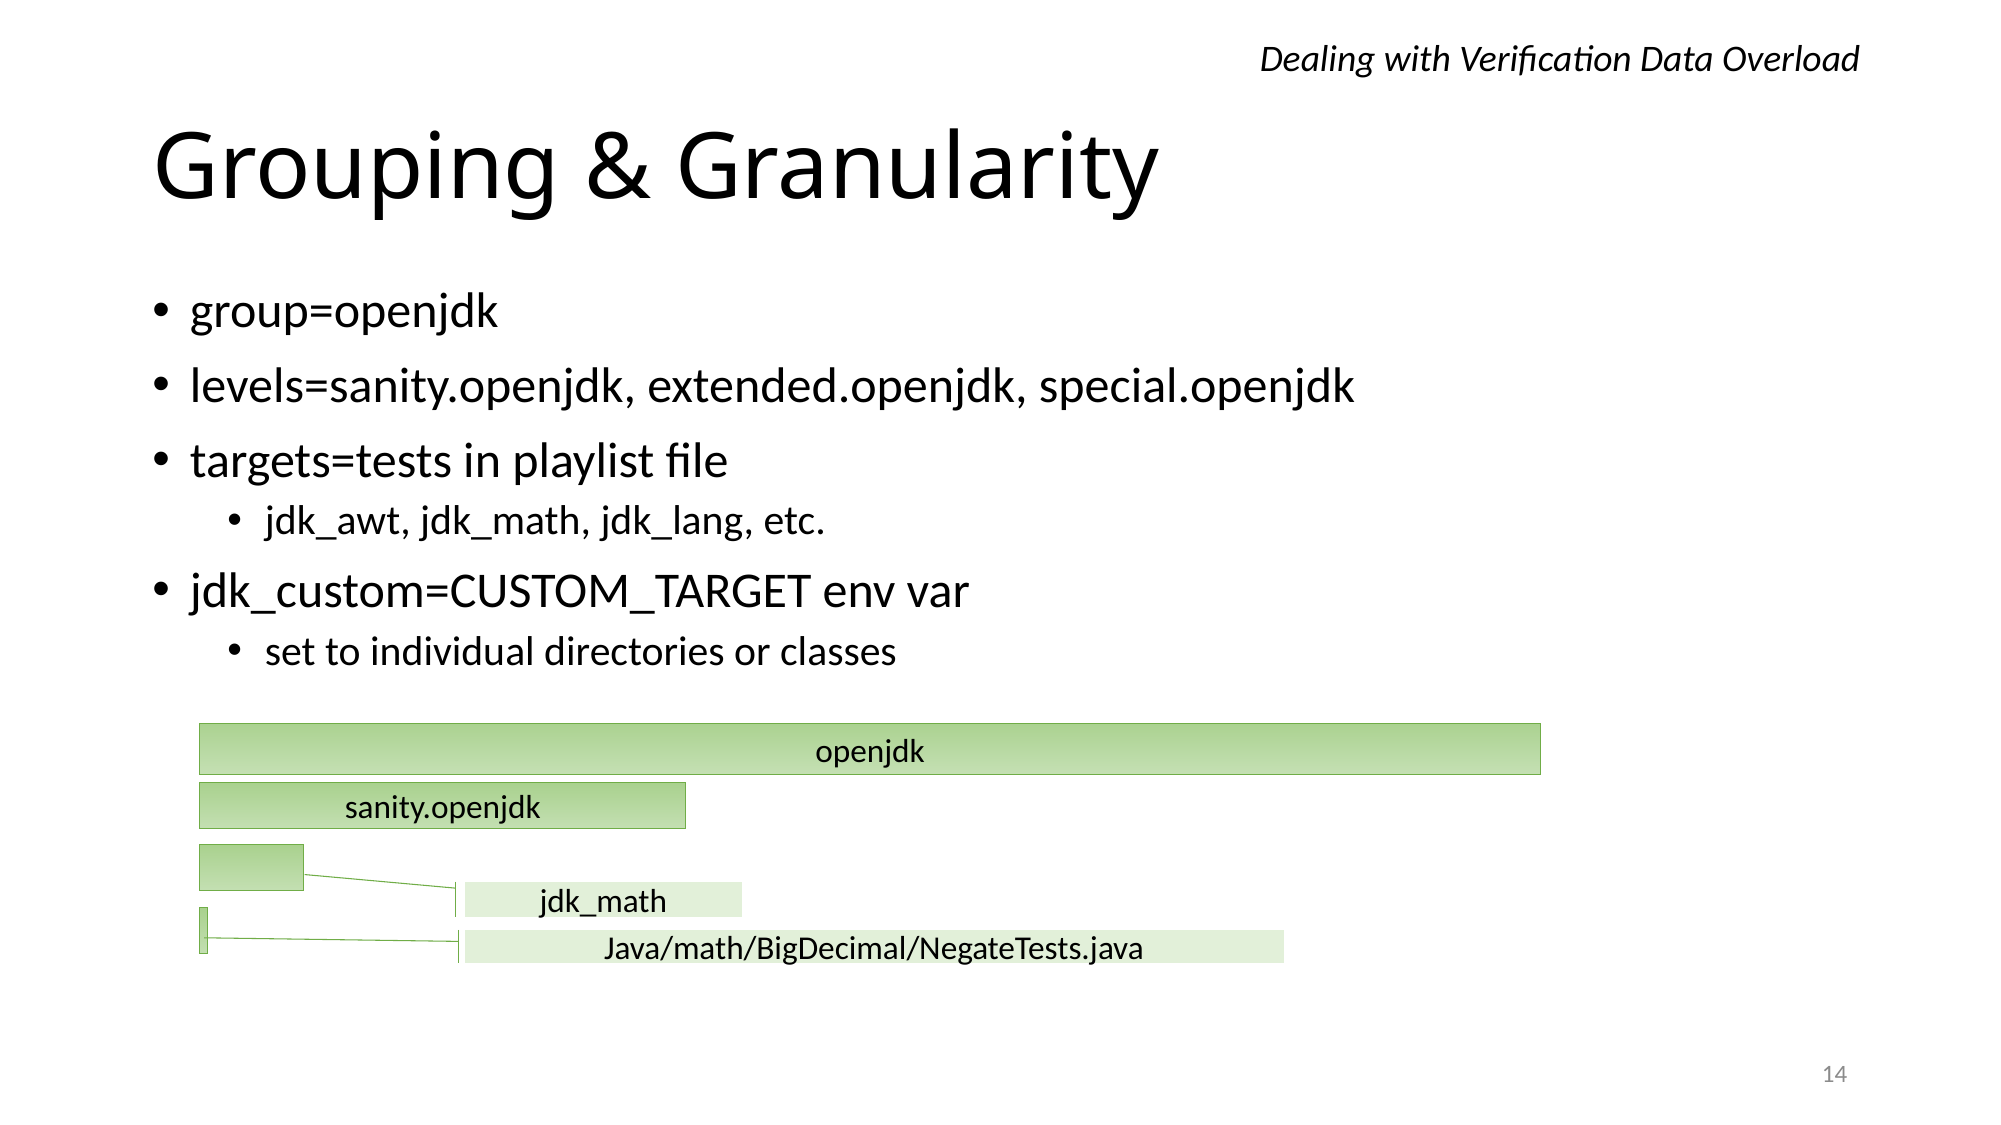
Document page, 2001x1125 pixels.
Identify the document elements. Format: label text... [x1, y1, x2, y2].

list Dealing with Verification Data Overload [601, 22, 1876, 97]
text_box Java/math/BigDecimal/NegateTests.java [204, 929, 459, 963]
text_box sanity.openjdk [199, 782, 686, 829]
text_box [199, 844, 304, 891]
text_box Java/math/BigDecimal/NegateTests.java [465, 930, 1284, 963]
text_box jdk_math [465, 882, 742, 917]
title Grouping & Granularity [137, 59, 1863, 277]
text_box [199, 907, 208, 954]
text_box openjdk [199, 723, 1541, 775]
list group=openjdk levels=sanity.openjdk, extended.openjdk, special.openjdk targets=tests in playlist file jdk_awt, jdk_math, jdk_lang, etc. jdk_custom=CUSTOM_TARGET env var set to individual directories or classes [137, 277, 1863, 828]
slide_number 14 [1412, 1042, 1863, 1103]
